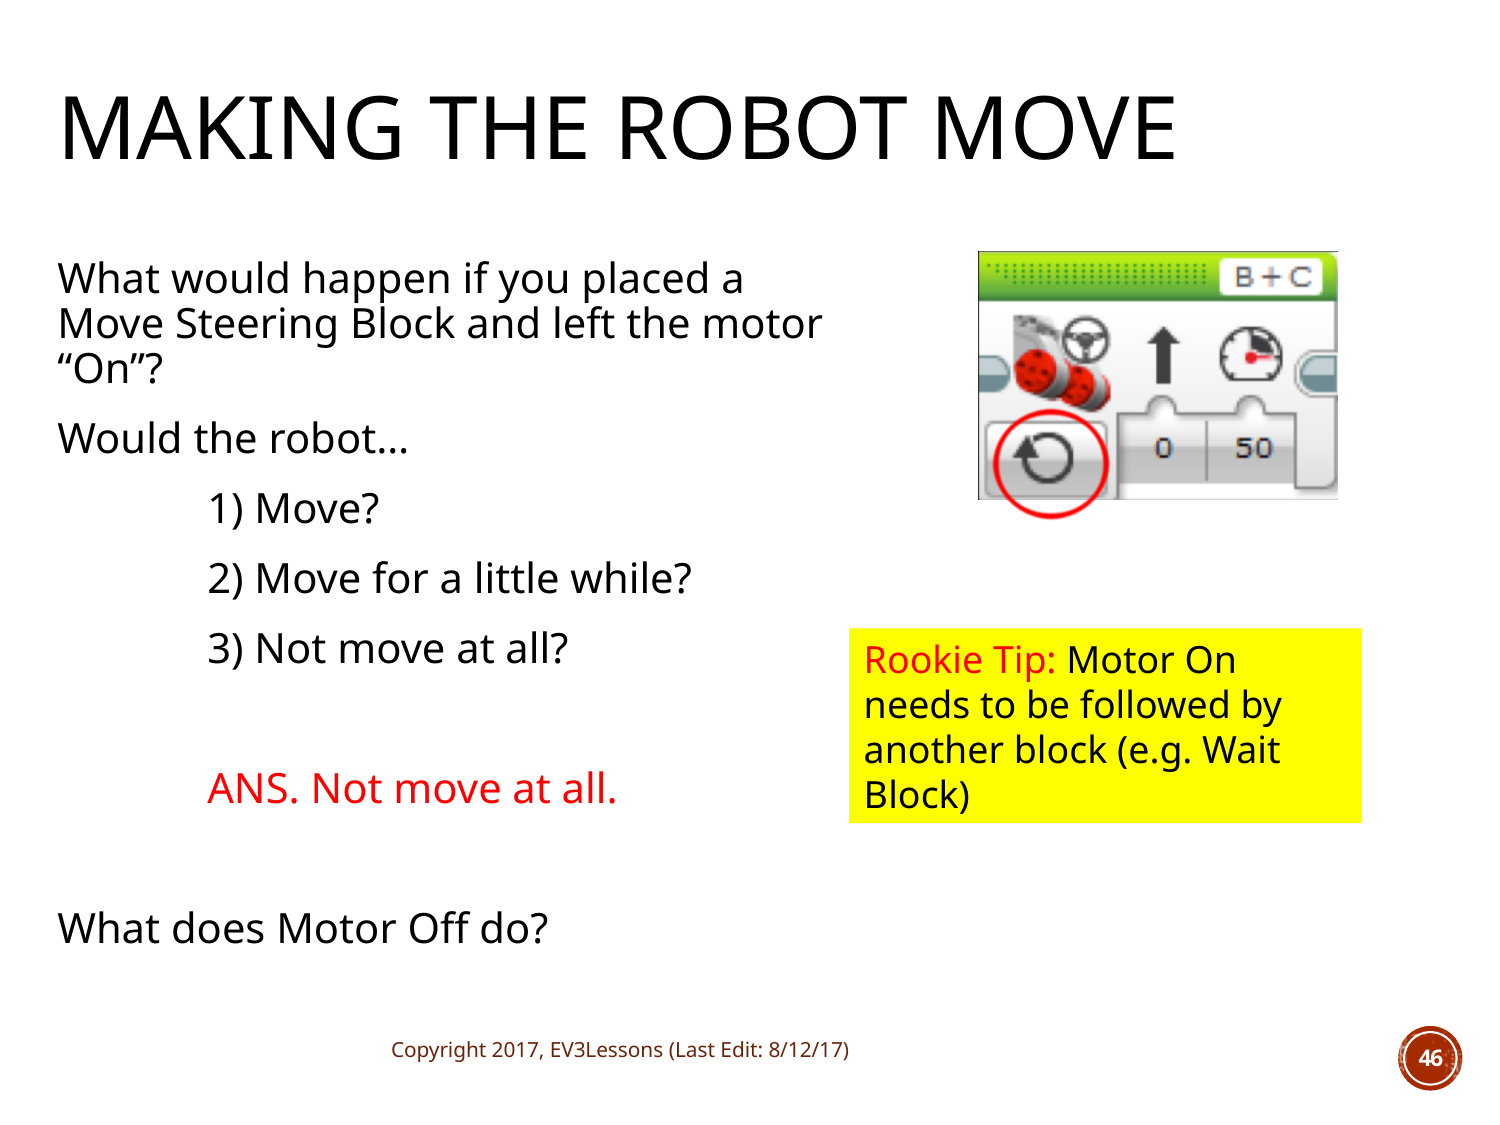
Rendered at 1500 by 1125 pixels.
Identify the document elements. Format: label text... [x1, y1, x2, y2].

title Making The Robot Move [42, 48, 1443, 216]
text_box Rookie Tip: Motor On needs to be followed by another block (e.g. Wait Block) [849, 628, 1363, 824]
list What would happen if you placed a Move Steering Block and left the motor “On”? Would the robot… 1) Move? 2) Move for a little while? 3) Not move at all? ANS. Not move at all. What does Motor Off do? [42, 249, 849, 1013]
picture [978, 251, 1338, 500]
footer Copyright 2017, EV3Lessons (Last Edit: 8/12/17) [376, 1012, 891, 1089]
text_box [1018, 501, 1085, 514]
slide_number 46 [1391, 1028, 1471, 1089]
